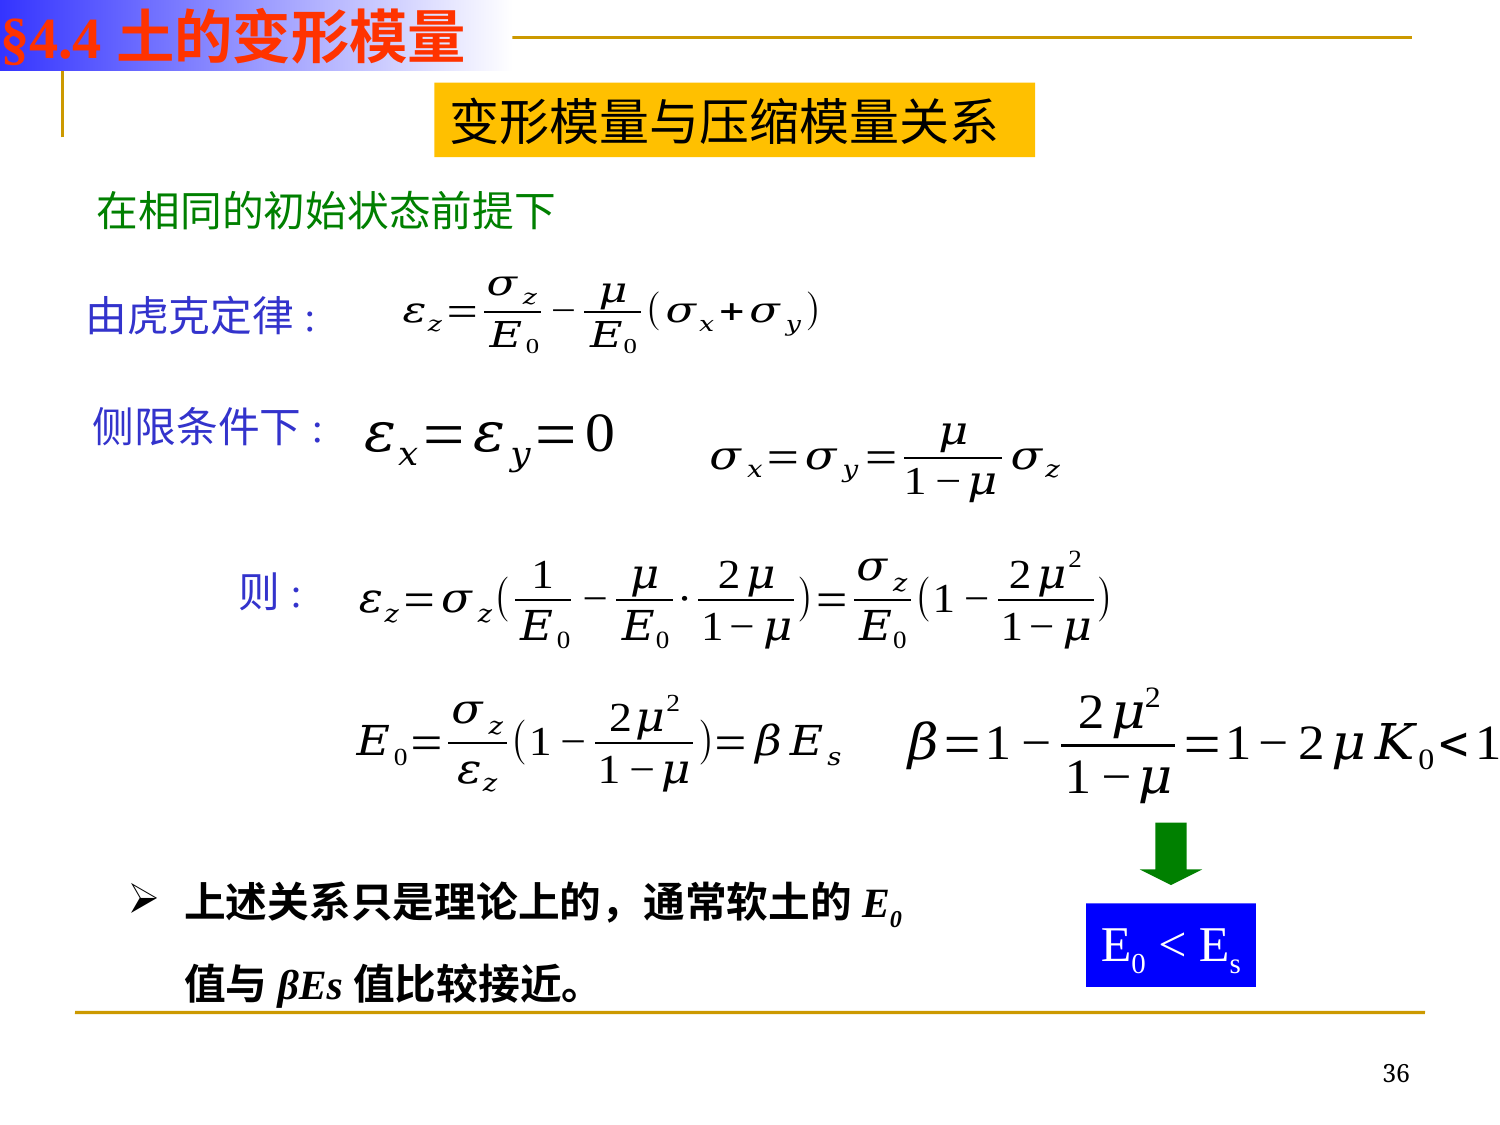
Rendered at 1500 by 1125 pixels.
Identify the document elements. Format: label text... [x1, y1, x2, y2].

text_box 由虎克定律: [70, 282, 355, 348]
text_box 变形模量与压缩模量关系 [434, 82, 1036, 158]
text_box 则: [223, 557, 320, 623]
text_box E0 < Es [1086, 903, 1256, 987]
text_box 侧限条件下: [78, 392, 362, 459]
text_box §4.4土的变形模量 [0, 0, 513, 71]
text_box [1139, 822, 1203, 886]
text_box 上述关系只是理论上的，通常软土的E0值与βEs值比较接近。 [113, 839, 963, 1015]
text_box [1074, 1024, 1425, 1100]
text_box 在相同的初始状态前提下 [96, 184, 575, 235]
